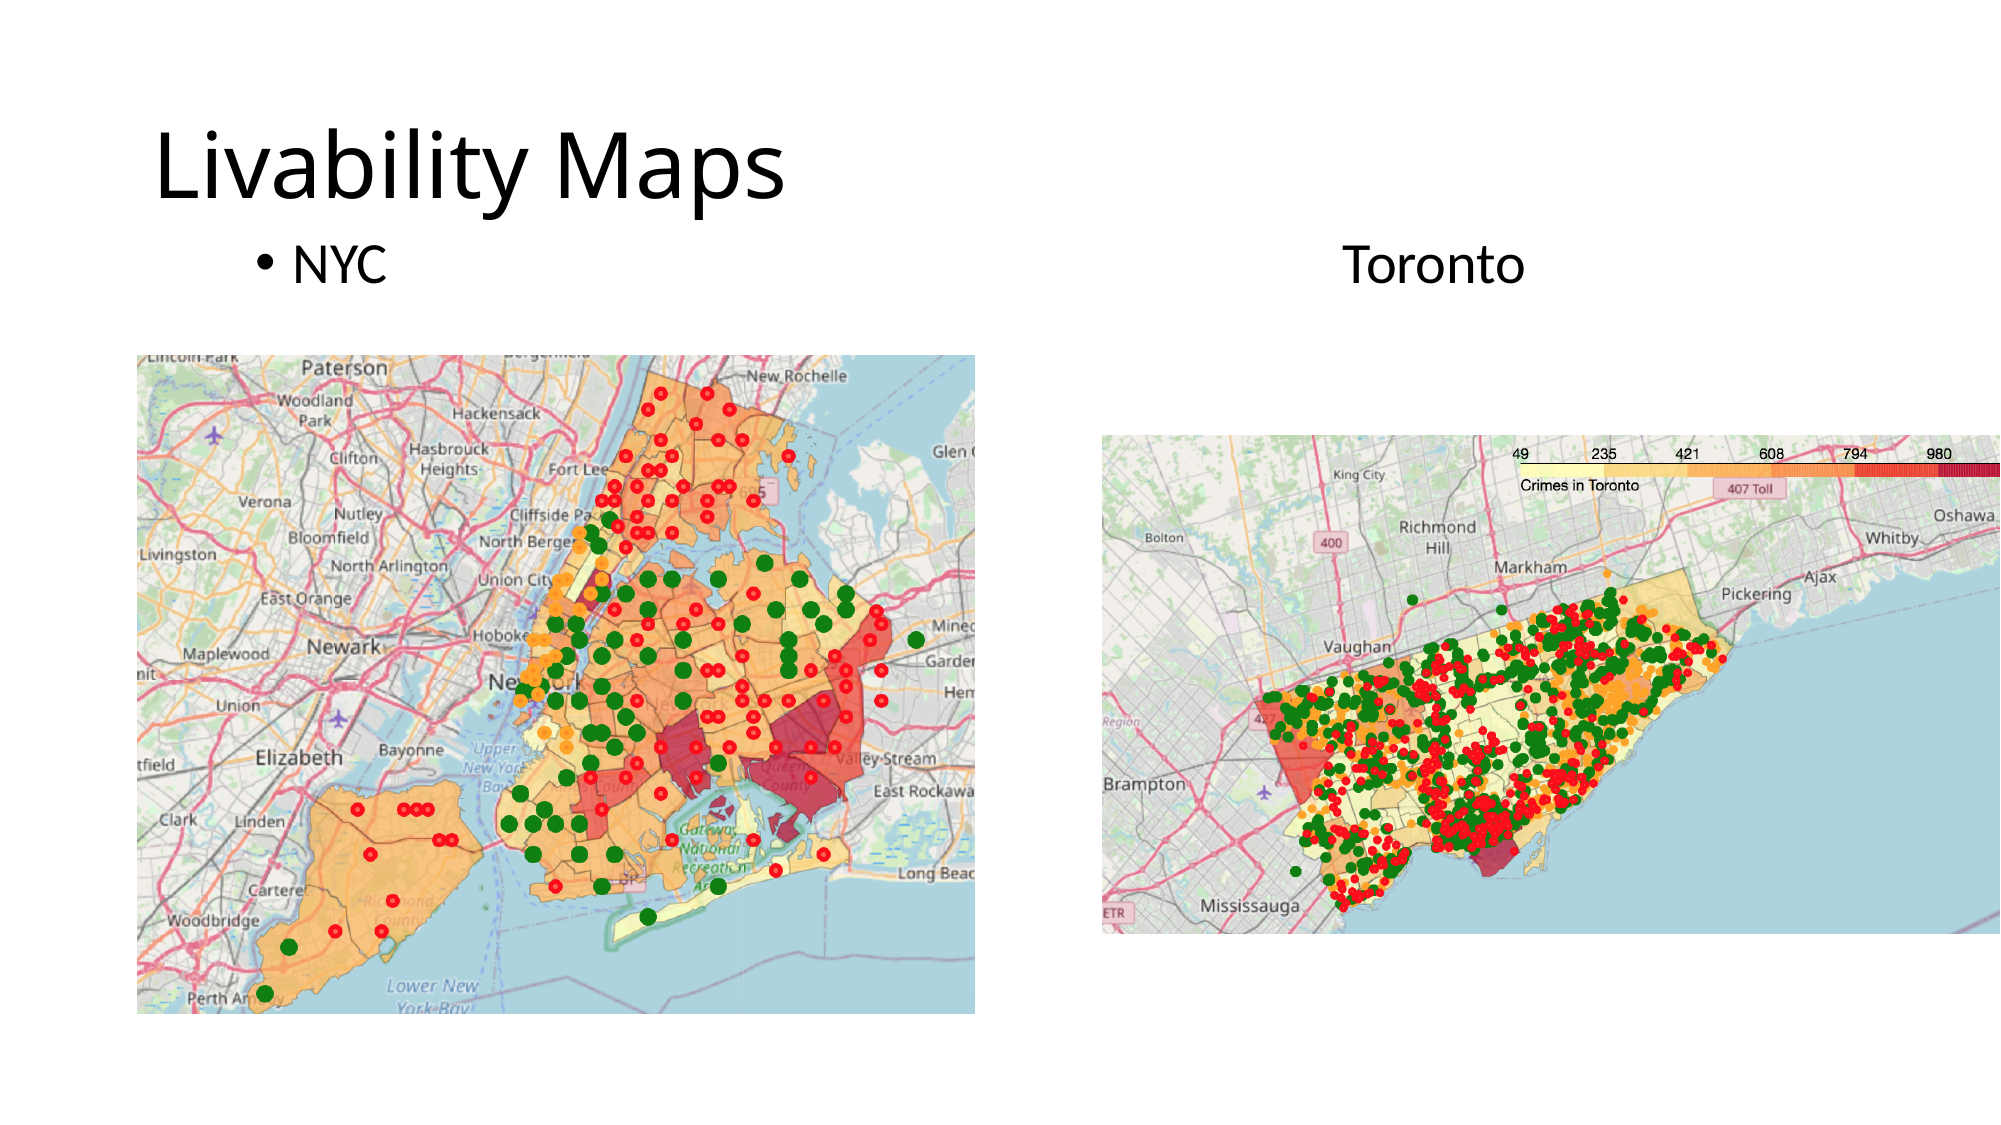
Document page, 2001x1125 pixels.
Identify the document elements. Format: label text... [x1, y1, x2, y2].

picture [1102, 435, 2000, 934]
title Livability Maps [137, 59, 1863, 278]
text_box NYC Toronto [240, 225, 1966, 940]
picture [137, 355, 975, 1014]
